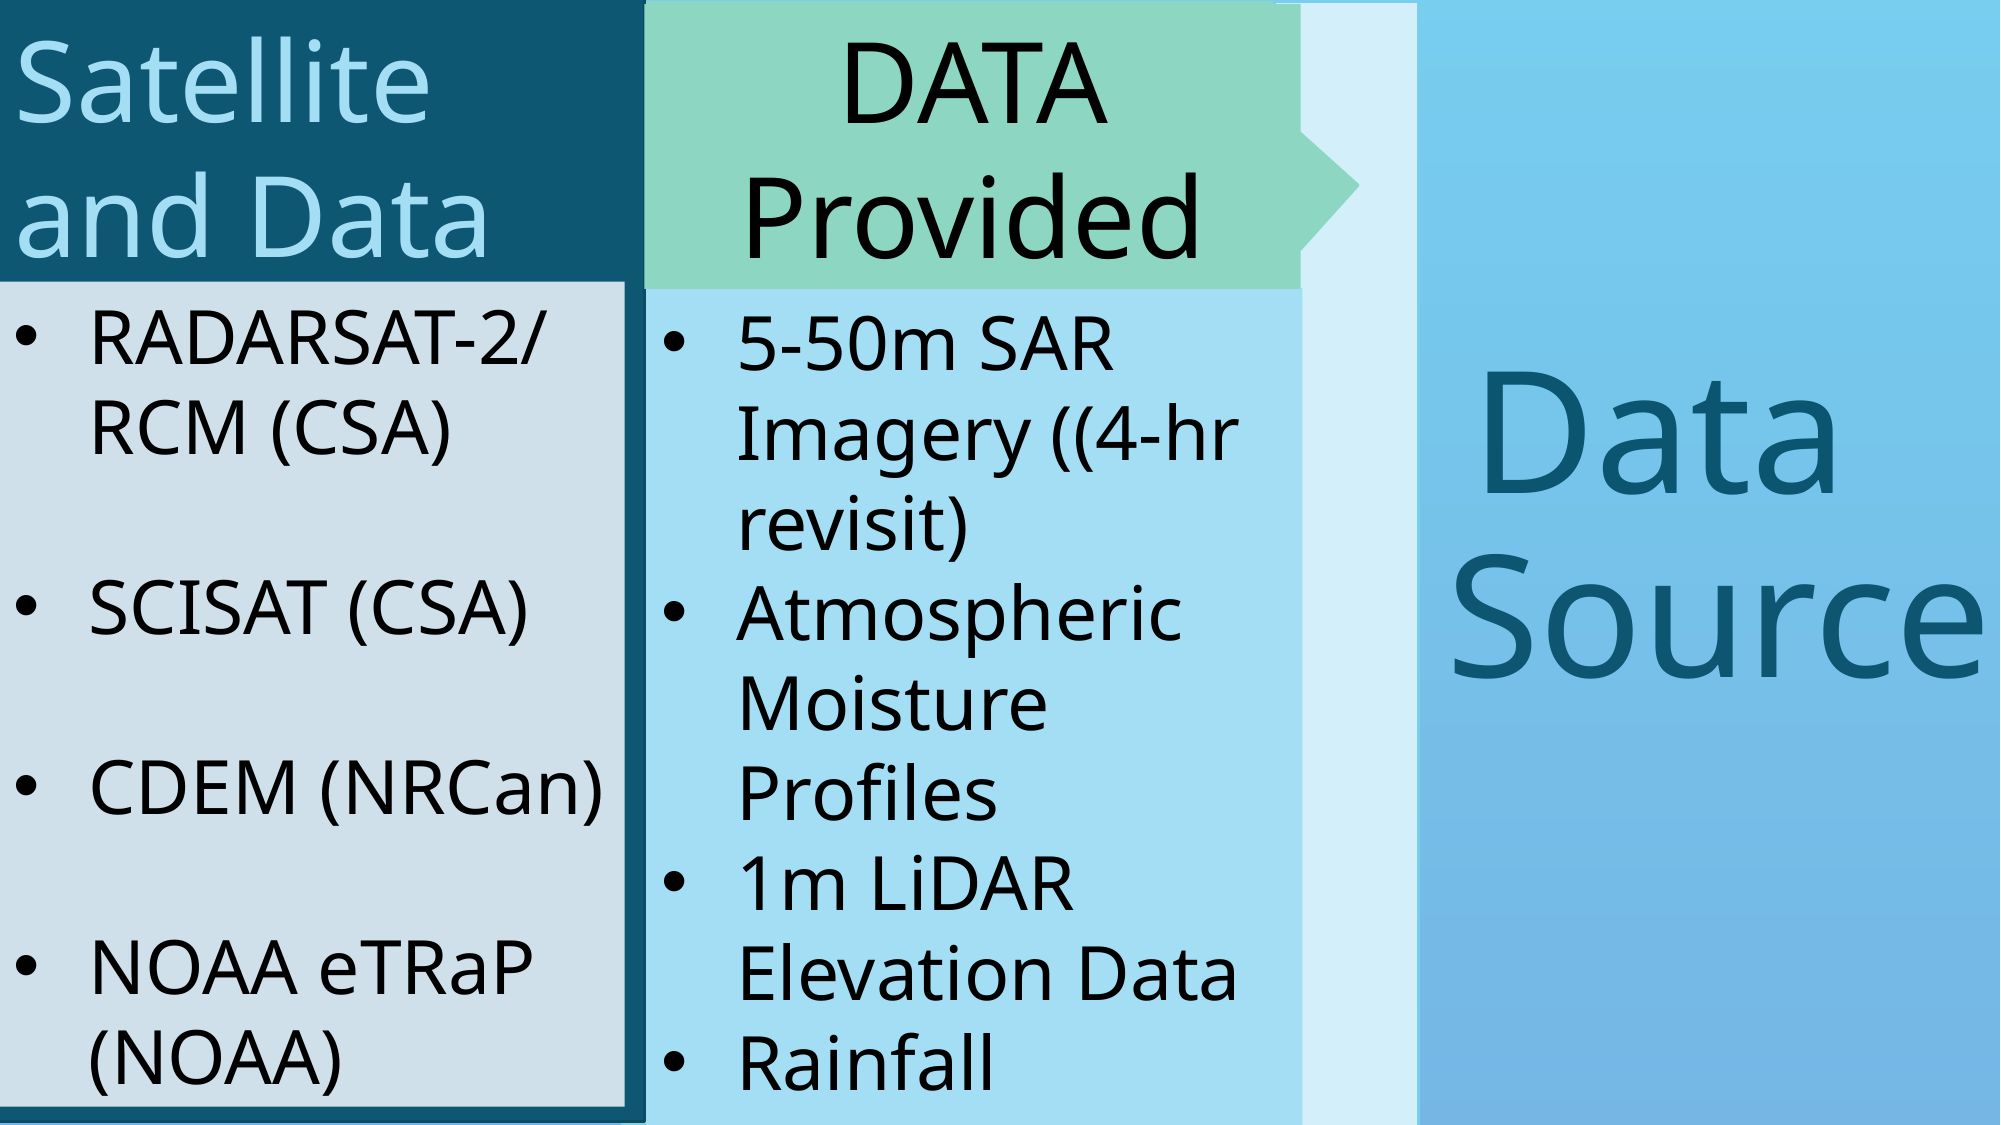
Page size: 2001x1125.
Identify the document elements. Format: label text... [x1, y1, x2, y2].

text_box Satellite and Data Sources [0, 2, 629, 423]
text_box RADARSAT-2/RCM (CSA) SCISAT (CSA) CDEM (NRCan) NOAA eTRaP (NOAA) [0, 281, 625, 1107]
text_box [0, 0, 646, 1123]
text_box DATA Provided [644, 3, 1301, 289]
text_box [1276, 0, 1420, 1125]
text_box [1301, 131, 1360, 251]
text_box Data Source [1426, 339, 2000, 899]
text_box 5-50m SAR Imagery ((4-hr revisit) Atmospheric Moisture Profiles 1m LiDAR Elevation Data Rainfall Forecasts (0-24hrs) [646, 287, 1303, 1125]
